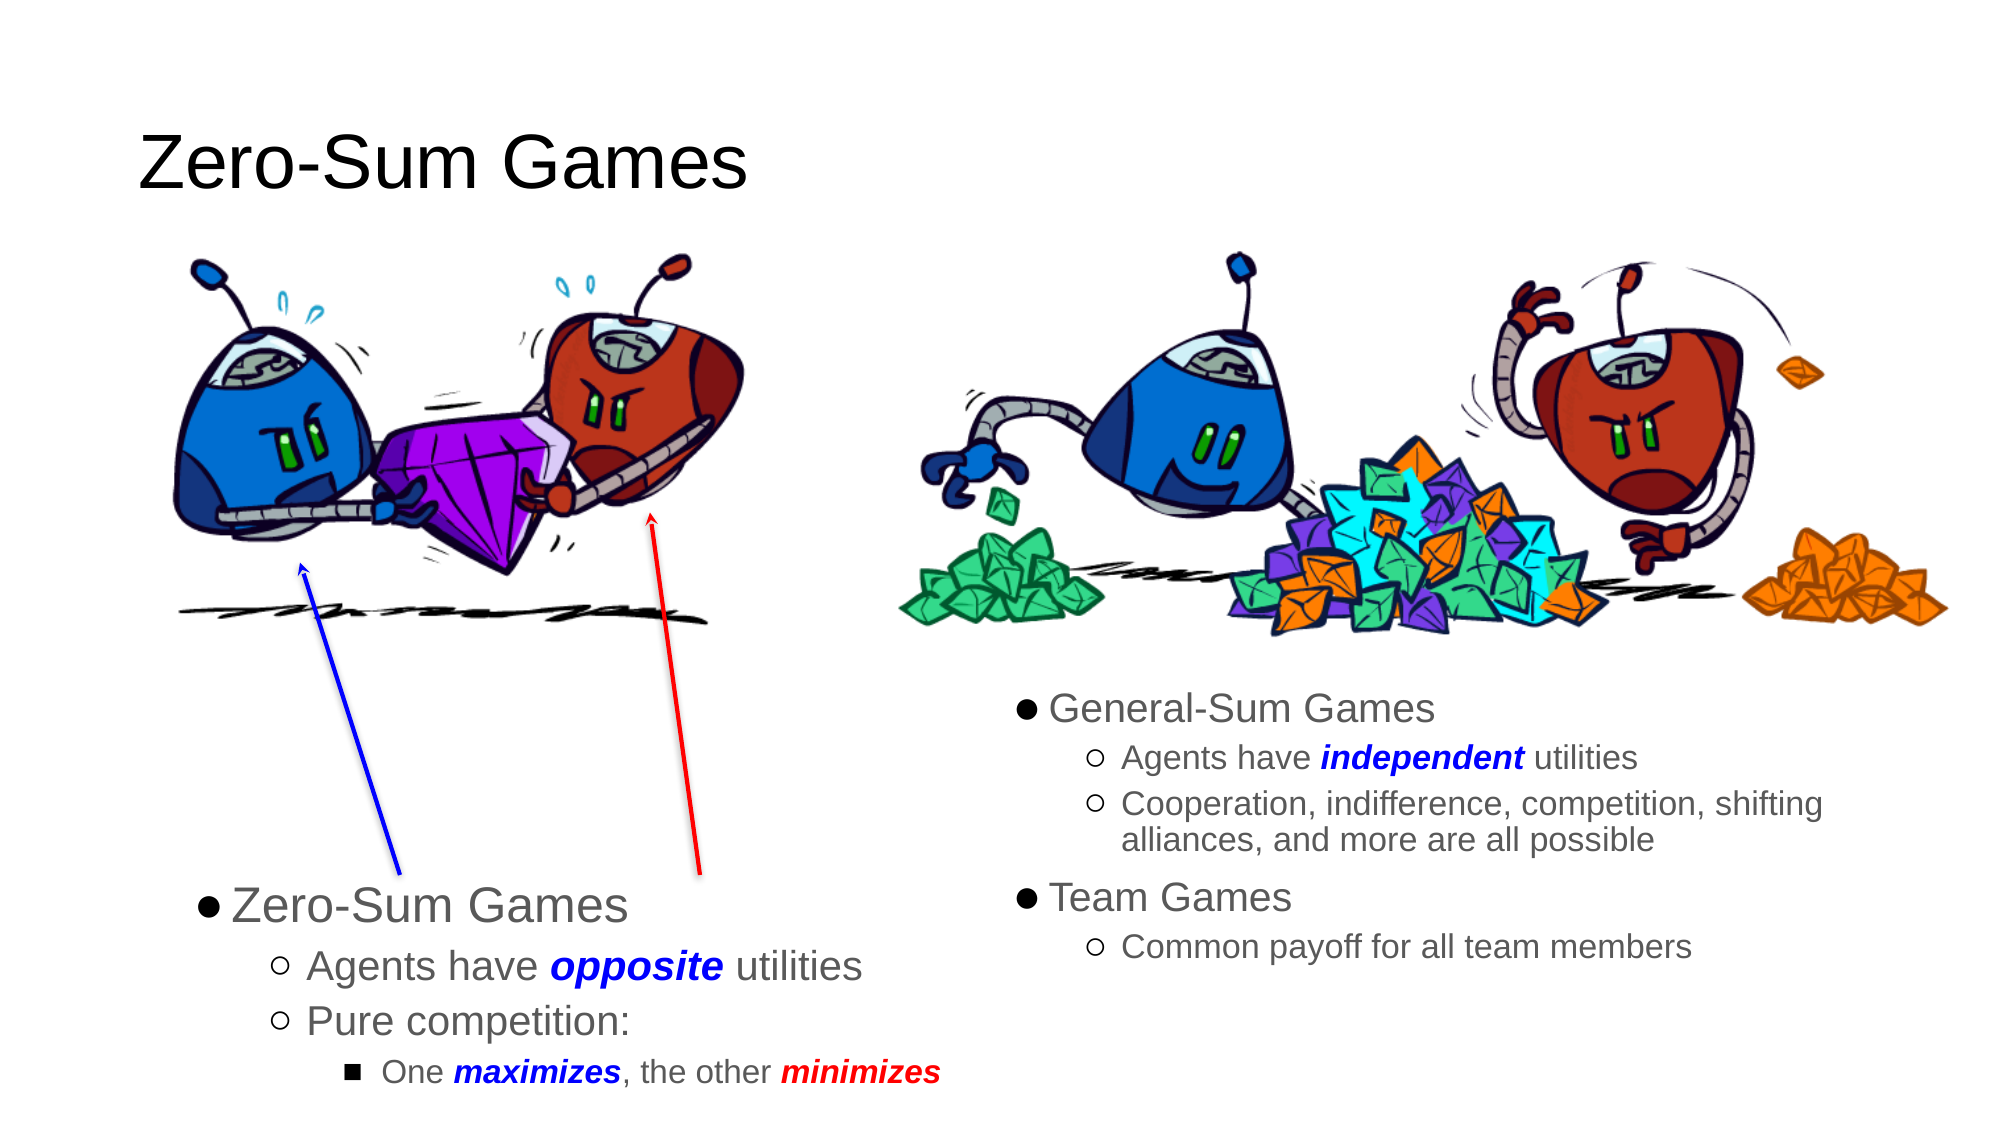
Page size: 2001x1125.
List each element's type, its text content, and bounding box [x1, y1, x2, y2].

list General-Sum Games Agents have independent utilities Cooperation, indifference, competition, shifting alliances, and more are all possible Team Games Common payoff for all team members [1012, 687, 1925, 968]
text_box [649, 512, 701, 876]
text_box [299, 562, 401, 876]
list Zero-Sum Games Agents have opposite utilities Pure competition: One maximizes, the other minimizes [193, 879, 1132, 1125]
title Zero-Sum Games [123, 0, 1586, 213]
picture [880, 209, 1961, 649]
picture [104, 227, 780, 656]
